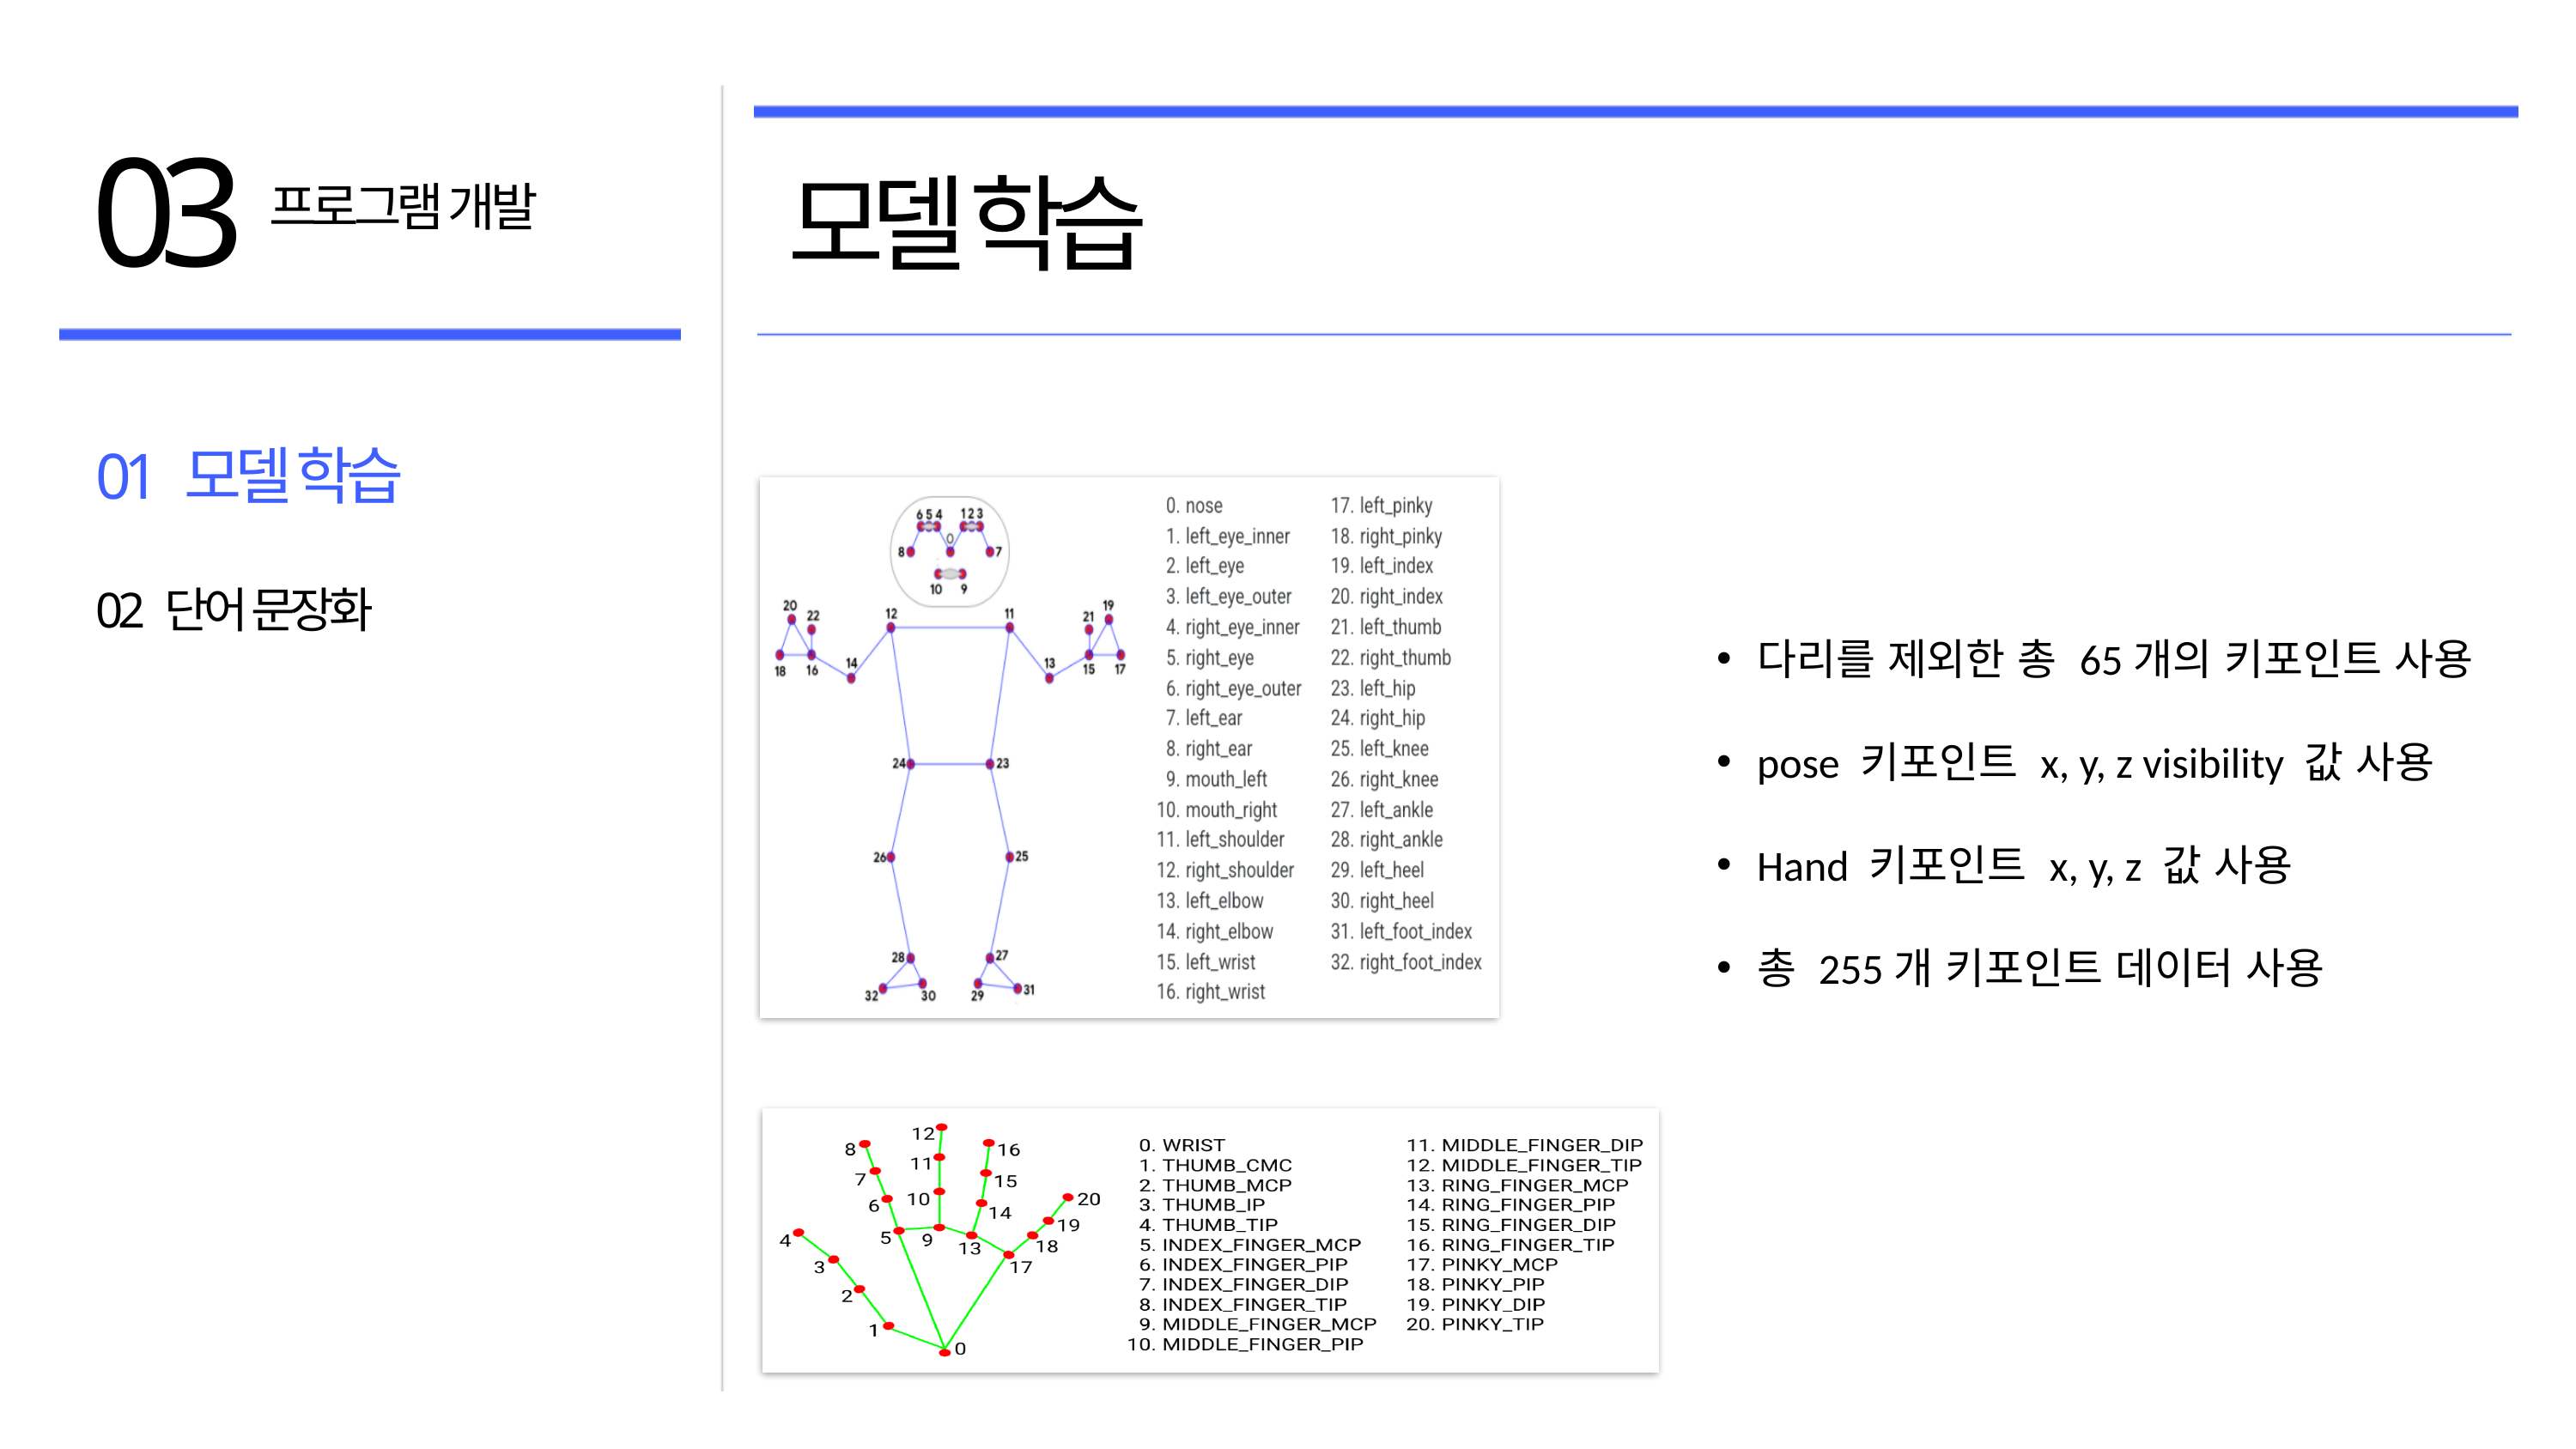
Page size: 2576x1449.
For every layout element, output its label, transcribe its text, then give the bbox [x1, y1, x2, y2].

picture [720, 518, 725, 573]
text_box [69, 735, 767, 742]
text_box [59, 312, 681, 358]
picture [774, 1120, 1648, 1361]
picture [771, 489, 1487, 1006]
text_box 프로그램 개발 [256, 168, 695, 244]
text_box 01 모델 학습 [82, 430, 774, 518]
picture [720, 87, 725, 430]
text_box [754, 89, 2519, 135]
text_box 03 [78, 109, 361, 303]
text_box 다리를 제외한 총 65개의 키포인트 사용 pose 키포인트 x, y, z visibility 값 사용 Hand 키포인트 x, y, z 값 사용 총 255개 키포인트 데이터 사용 [1704, 626, 2576, 999]
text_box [756, 331, 2512, 338]
picture [720, 644, 725, 735]
picture [720, 742, 725, 1391]
text_box 02 단어 문장화 [82, 573, 755, 644]
text_box 모델 학습 [775, 151, 1958, 291]
